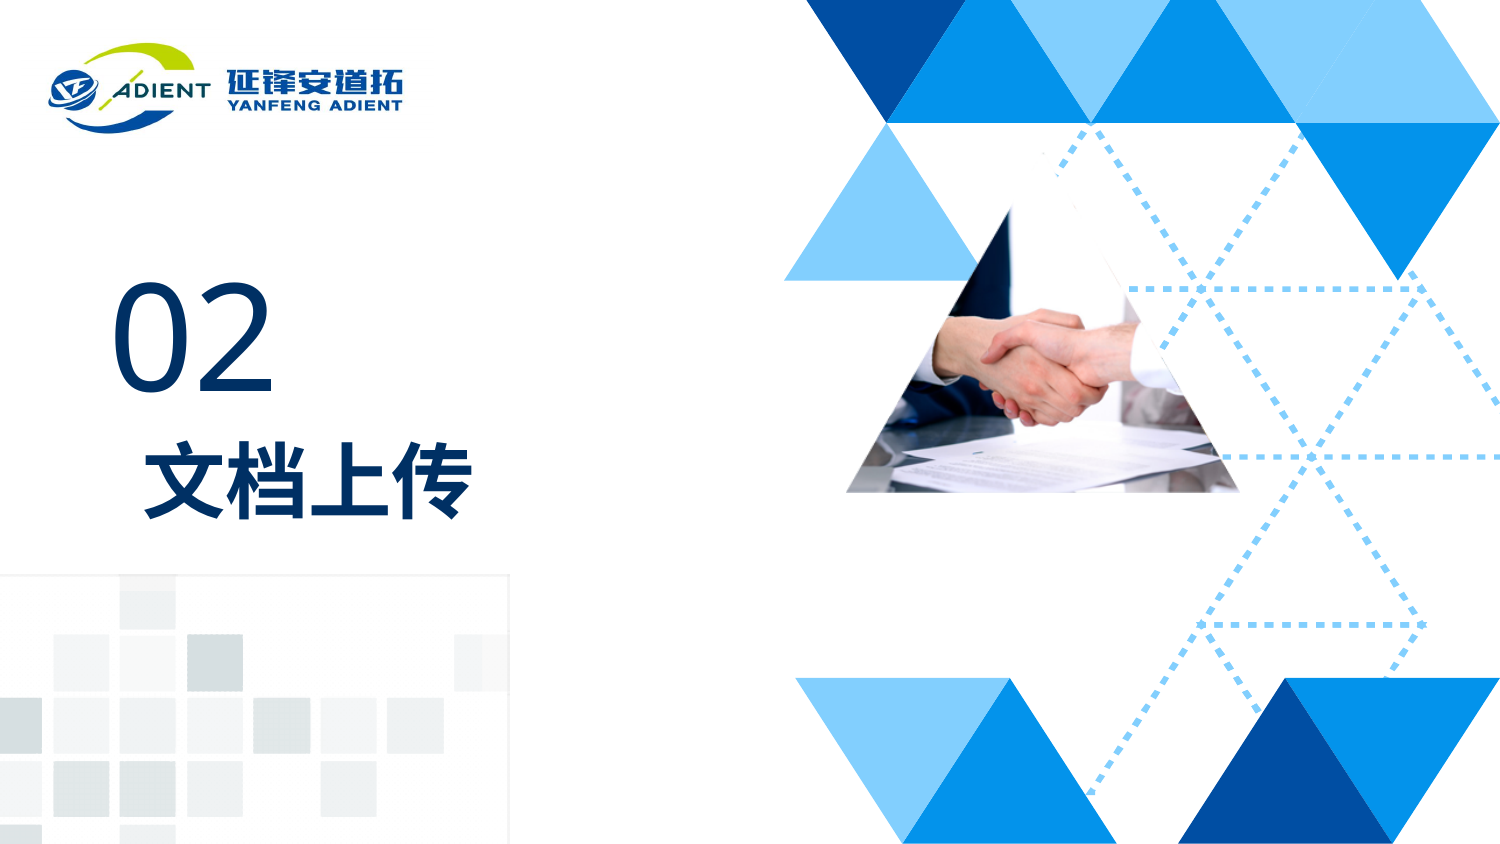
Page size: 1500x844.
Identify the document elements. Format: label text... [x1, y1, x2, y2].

picture [0, 574, 510, 844]
text_box 文档上传 [127, 421, 491, 537]
picture [846, 152, 1240, 494]
text_box 02 [93, 234, 328, 430]
picture [21, 22, 434, 153]
